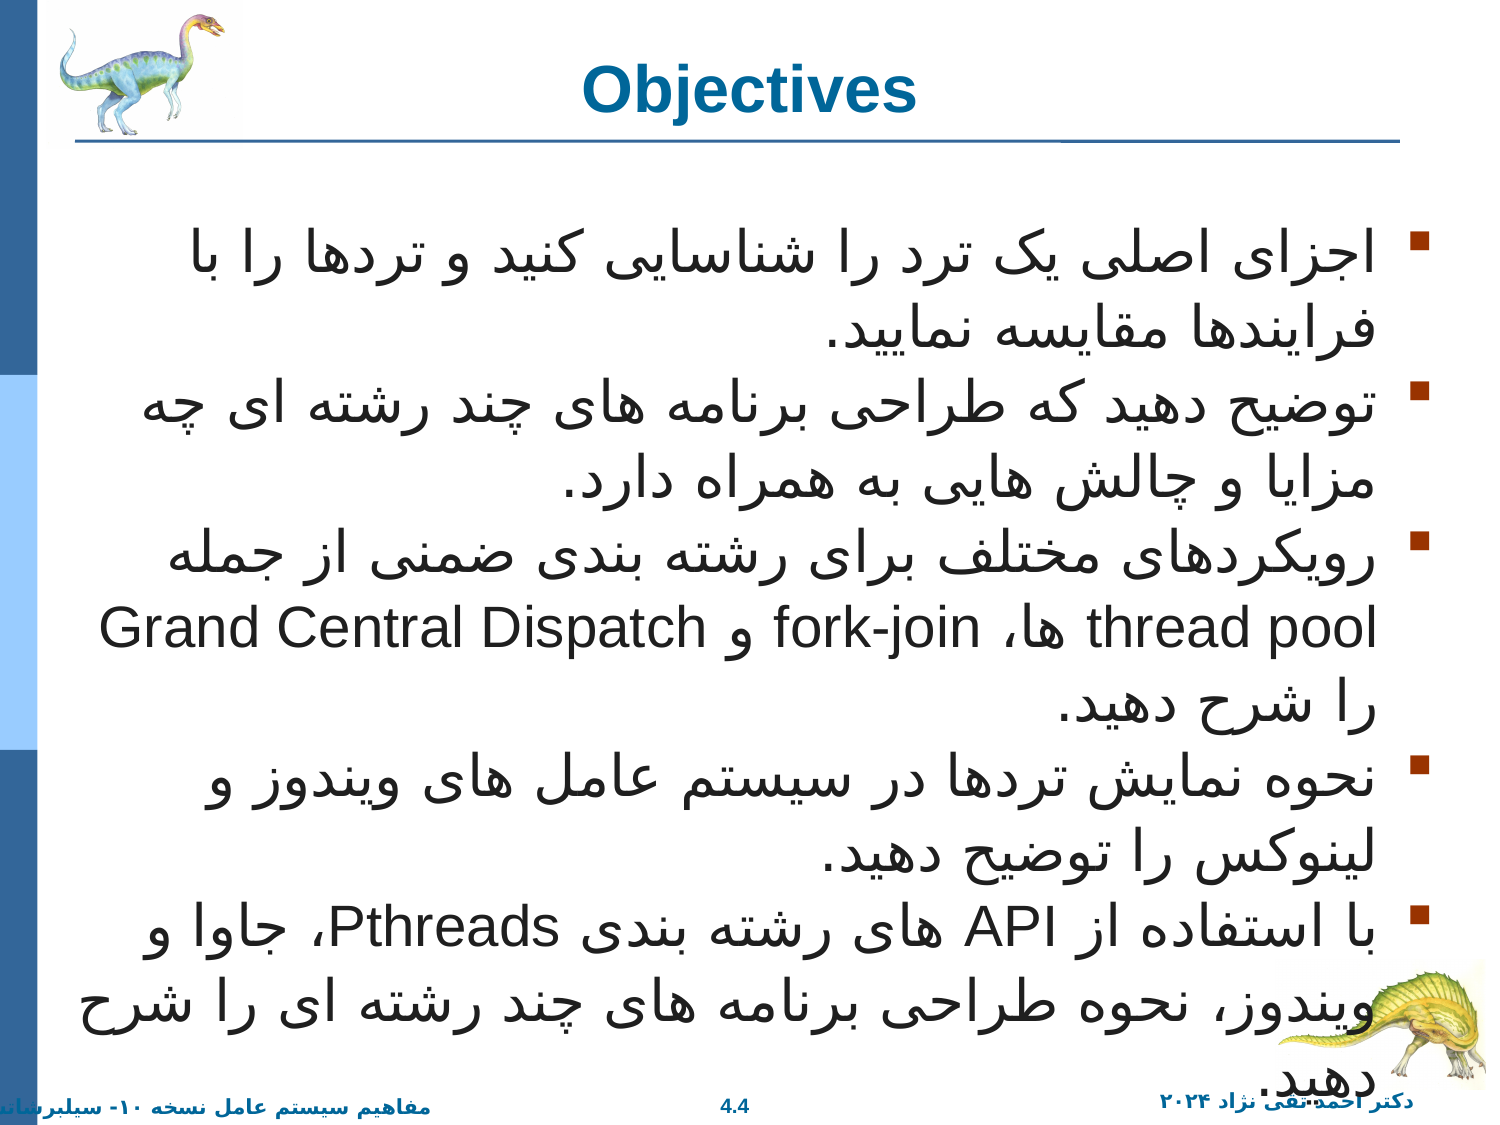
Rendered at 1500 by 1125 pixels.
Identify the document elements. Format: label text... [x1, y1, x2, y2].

picture [1275, 959, 1486, 1090]
picture [46, 0, 243, 149]
list اجزای اصلی یک ترد را شناسایی کنید و تردها را با فرایندها مقایسه نمایید. توضیح دهید که طراحی برنامه های چند رشته ای چه مزایا و چالش هایی به همراه دارد. رویکردهای مختلف برای رشته بندی ضمنی از جمله thread pool ها، fork-join و Grand Central Dispatch را شرح دهید. نحوه نمایش تردها در سیستم عامل های ویندوز و لینوکس را توضیح دهید. با استفاده از API های رشته بندی Pthreads، جاوا و ویندوز، نحوه طراحی برنامه های چند رشته ای را شرح دهید. [47, 202, 1450, 1087]
title Objectives [75, 38, 1425, 133]
